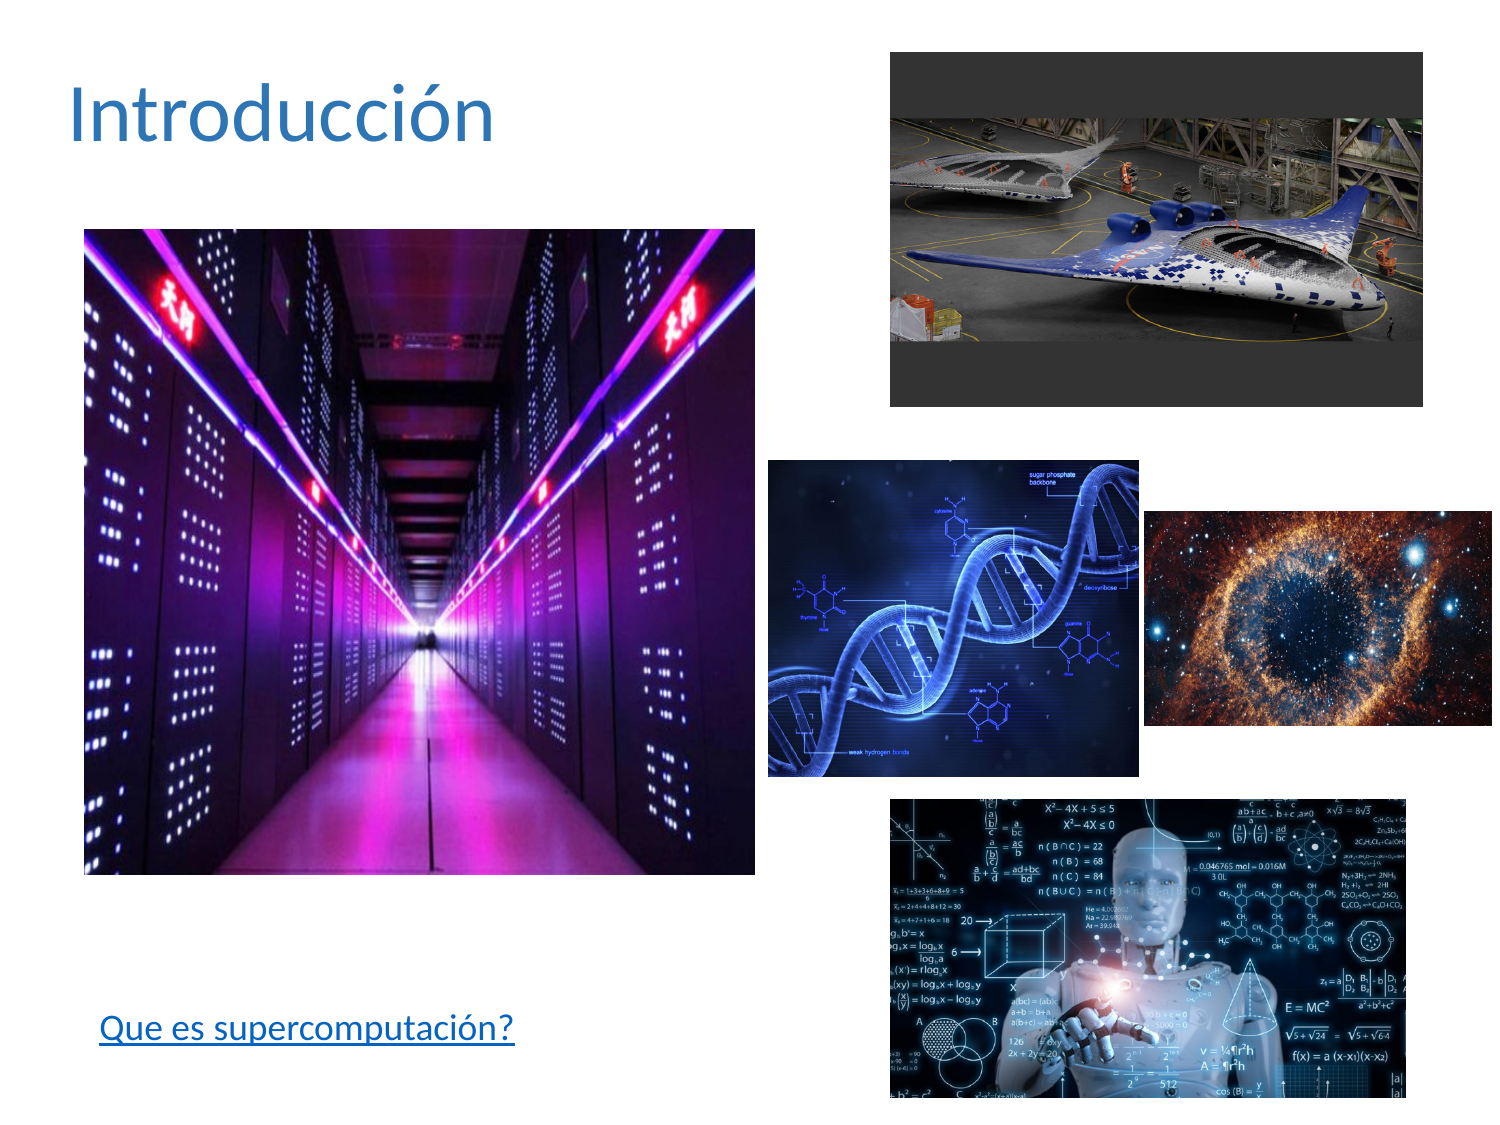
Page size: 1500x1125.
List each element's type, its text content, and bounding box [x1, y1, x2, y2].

picture [890, 52, 1423, 407]
picture [84, 229, 755, 876]
text_box Introducción [53, 50, 891, 166]
picture [890, 799, 1406, 1098]
picture [768, 460, 1139, 777]
picture [1144, 511, 1492, 726]
text_box Que es supercomputación? [84, 995, 609, 1056]
